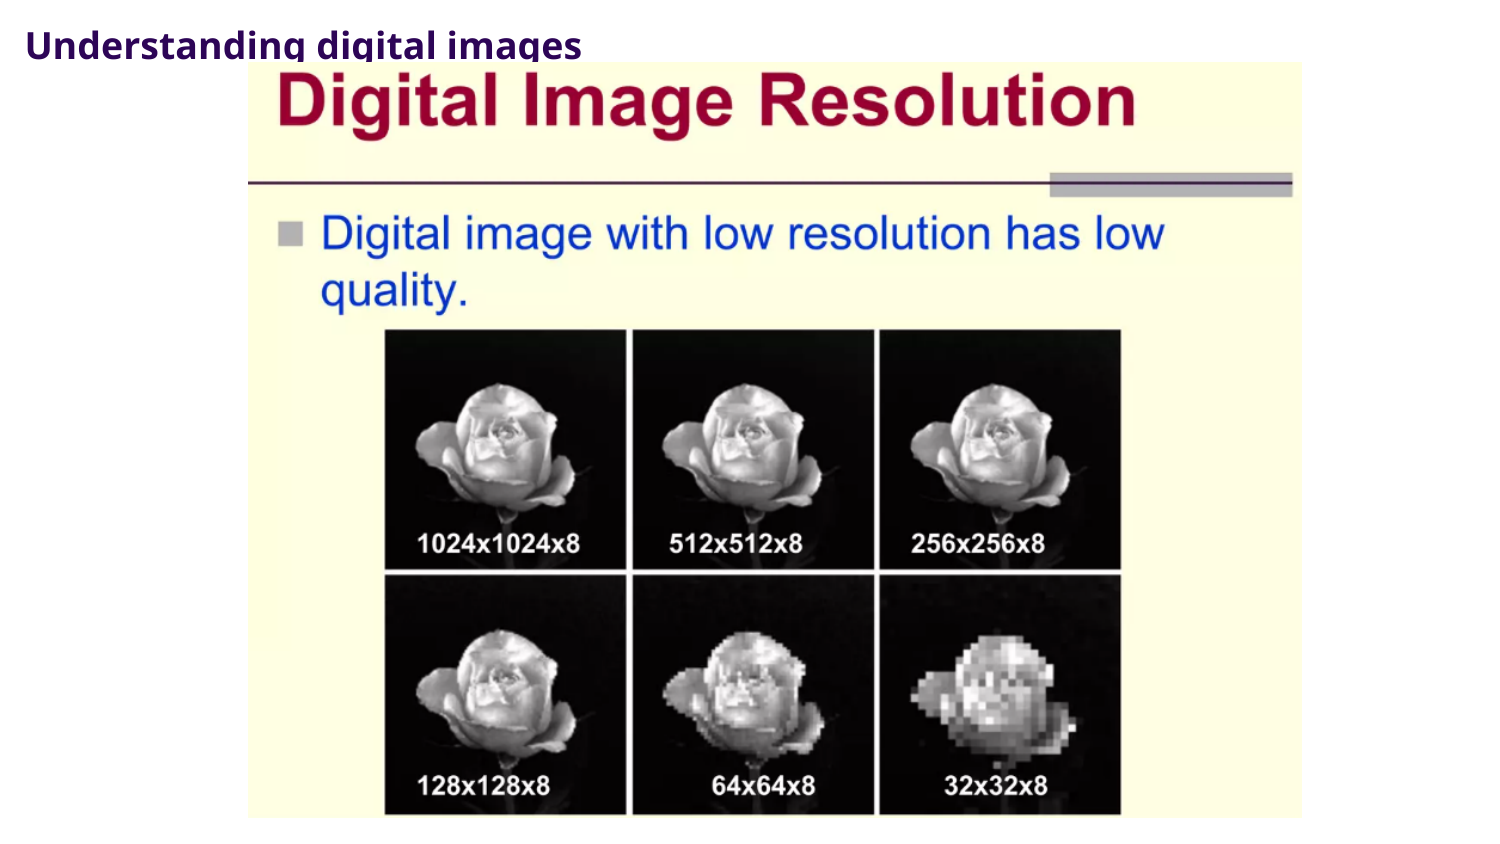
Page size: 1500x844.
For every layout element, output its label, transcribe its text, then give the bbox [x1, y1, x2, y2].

text_box Understanding digital images [9, 9, 659, 82]
picture [248, 61, 1302, 818]
